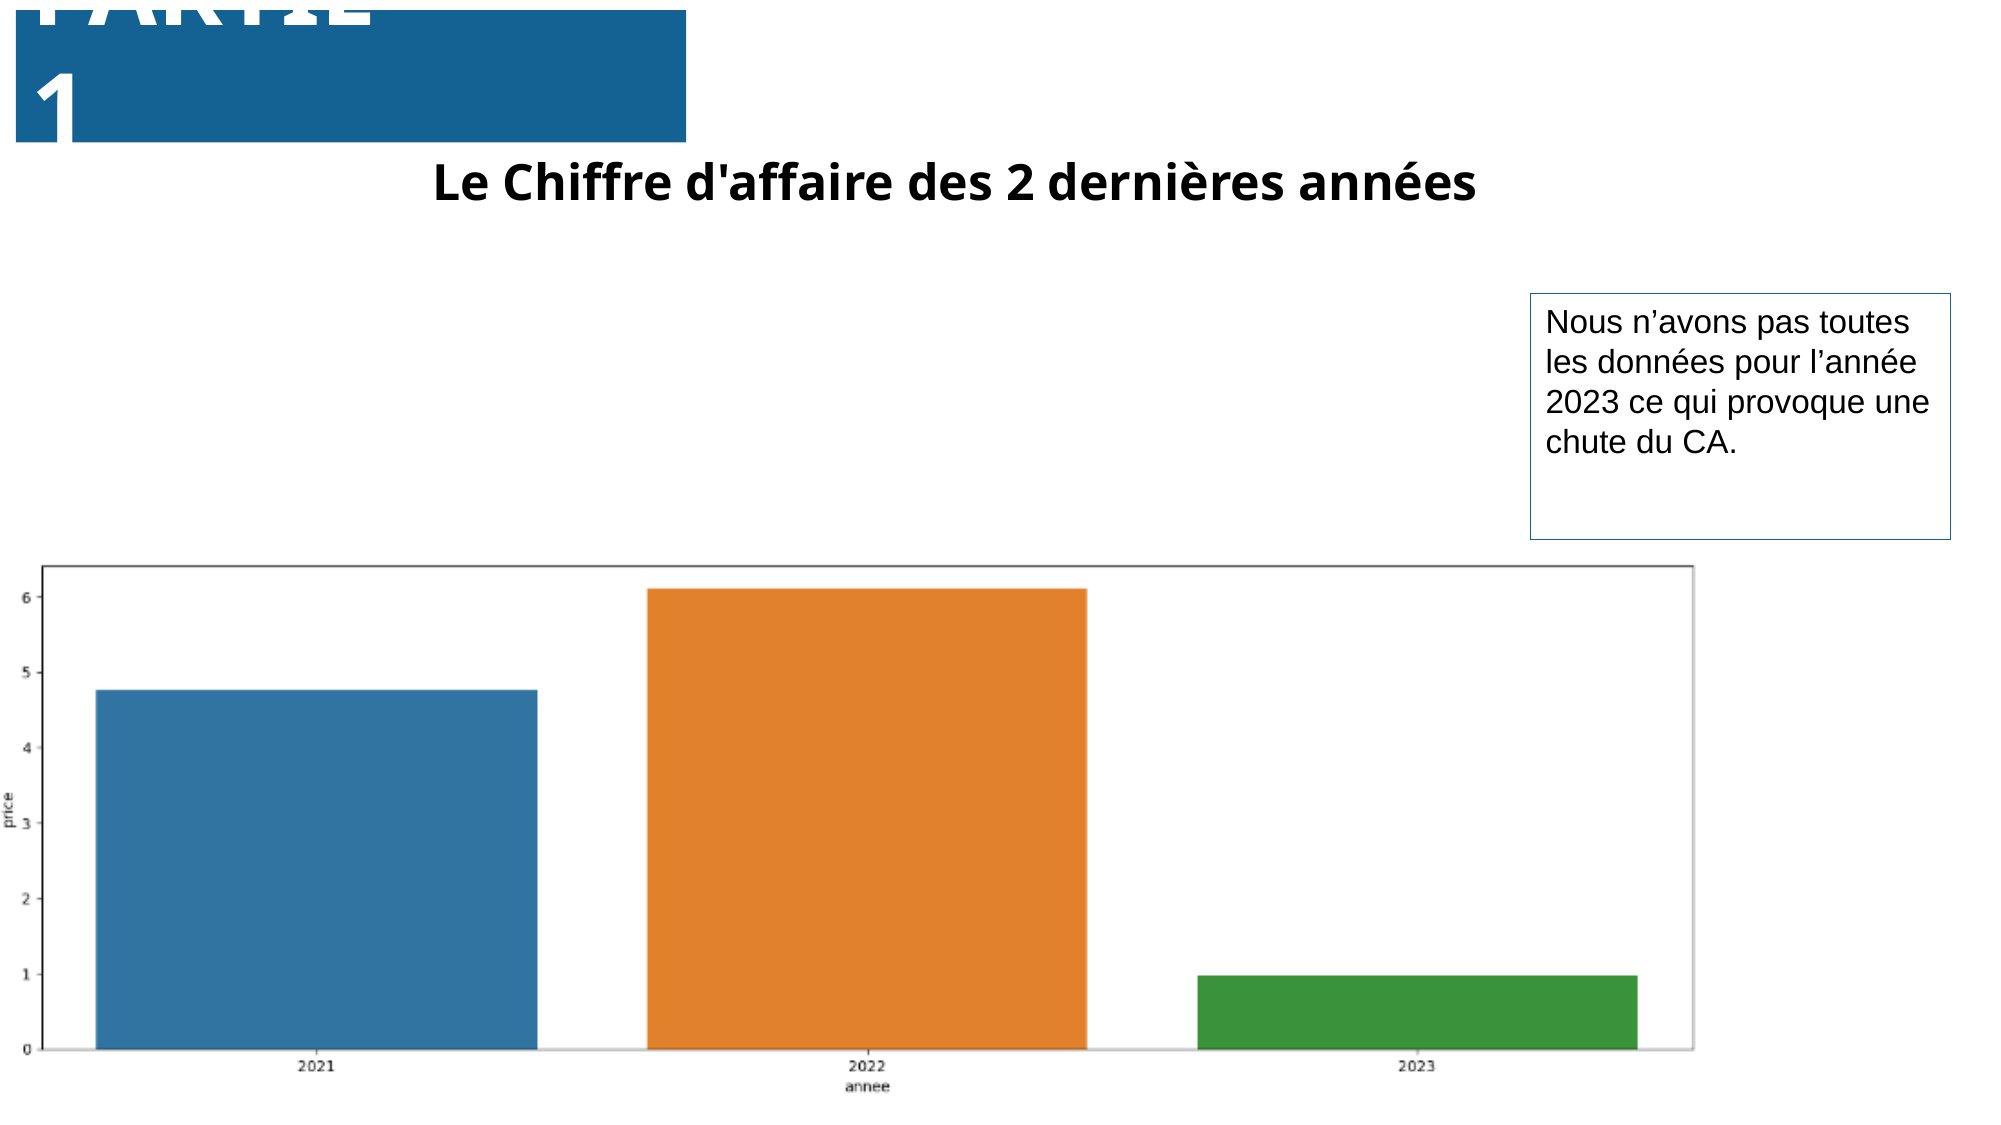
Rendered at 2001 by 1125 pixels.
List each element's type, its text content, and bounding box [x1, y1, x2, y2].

text_box [15, 9, 687, 142]
subtitle Le Chiffre d'affaire des 2 dernières années [120, 142, 1791, 243]
picture [0, 562, 1704, 1097]
text_box Nous n’avons pas toutes les données pour l’année 2023 ce qui provoque une chute du CA. [1530, 293, 1951, 540]
text_box Partie 1 [15, 40, 471, 174]
